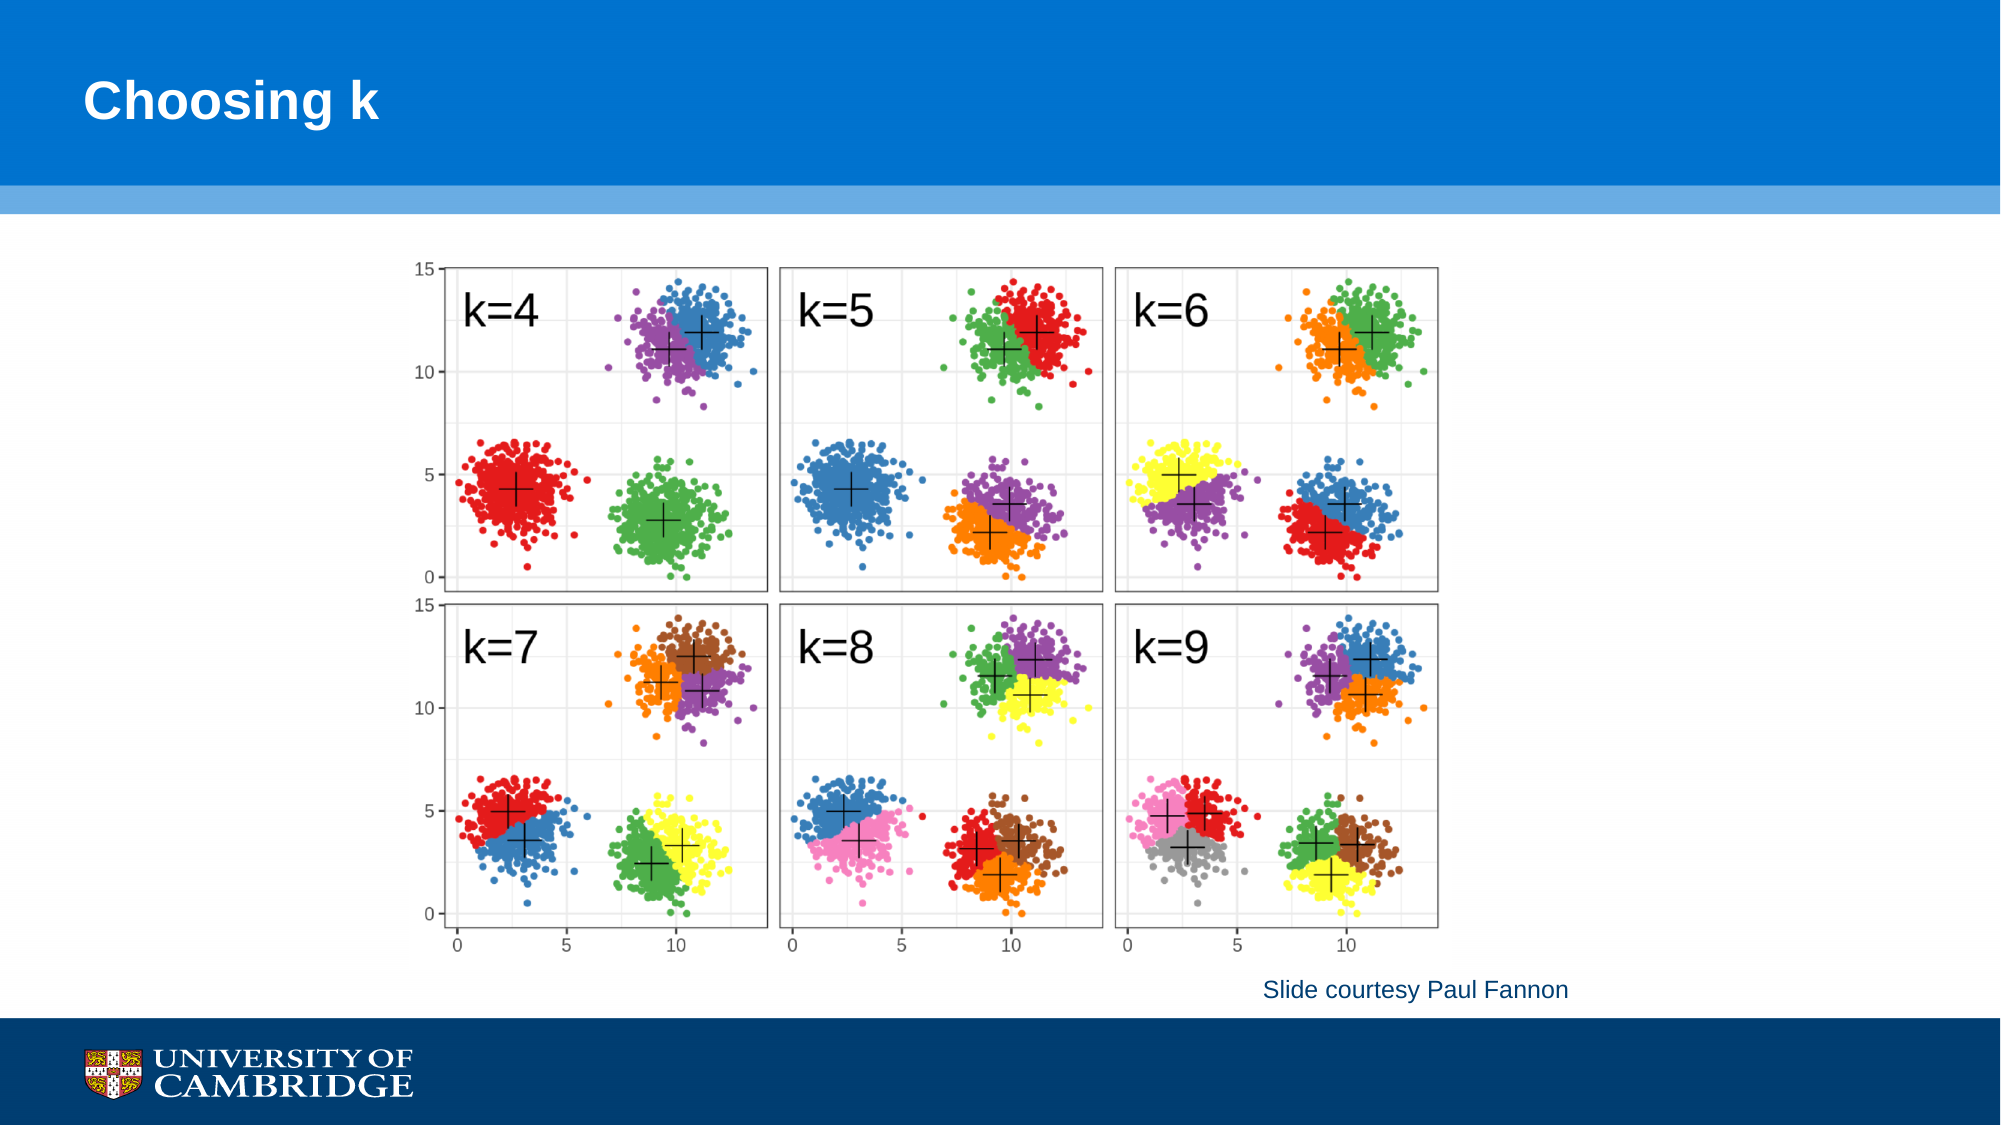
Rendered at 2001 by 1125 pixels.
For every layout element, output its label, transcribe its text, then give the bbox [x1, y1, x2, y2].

picture [0, 0, 2001, 1125]
title Choosing k [84, 65, 1916, 135]
text_box Slide courtesy Paul Fannon [1248, 965, 1585, 1011]
